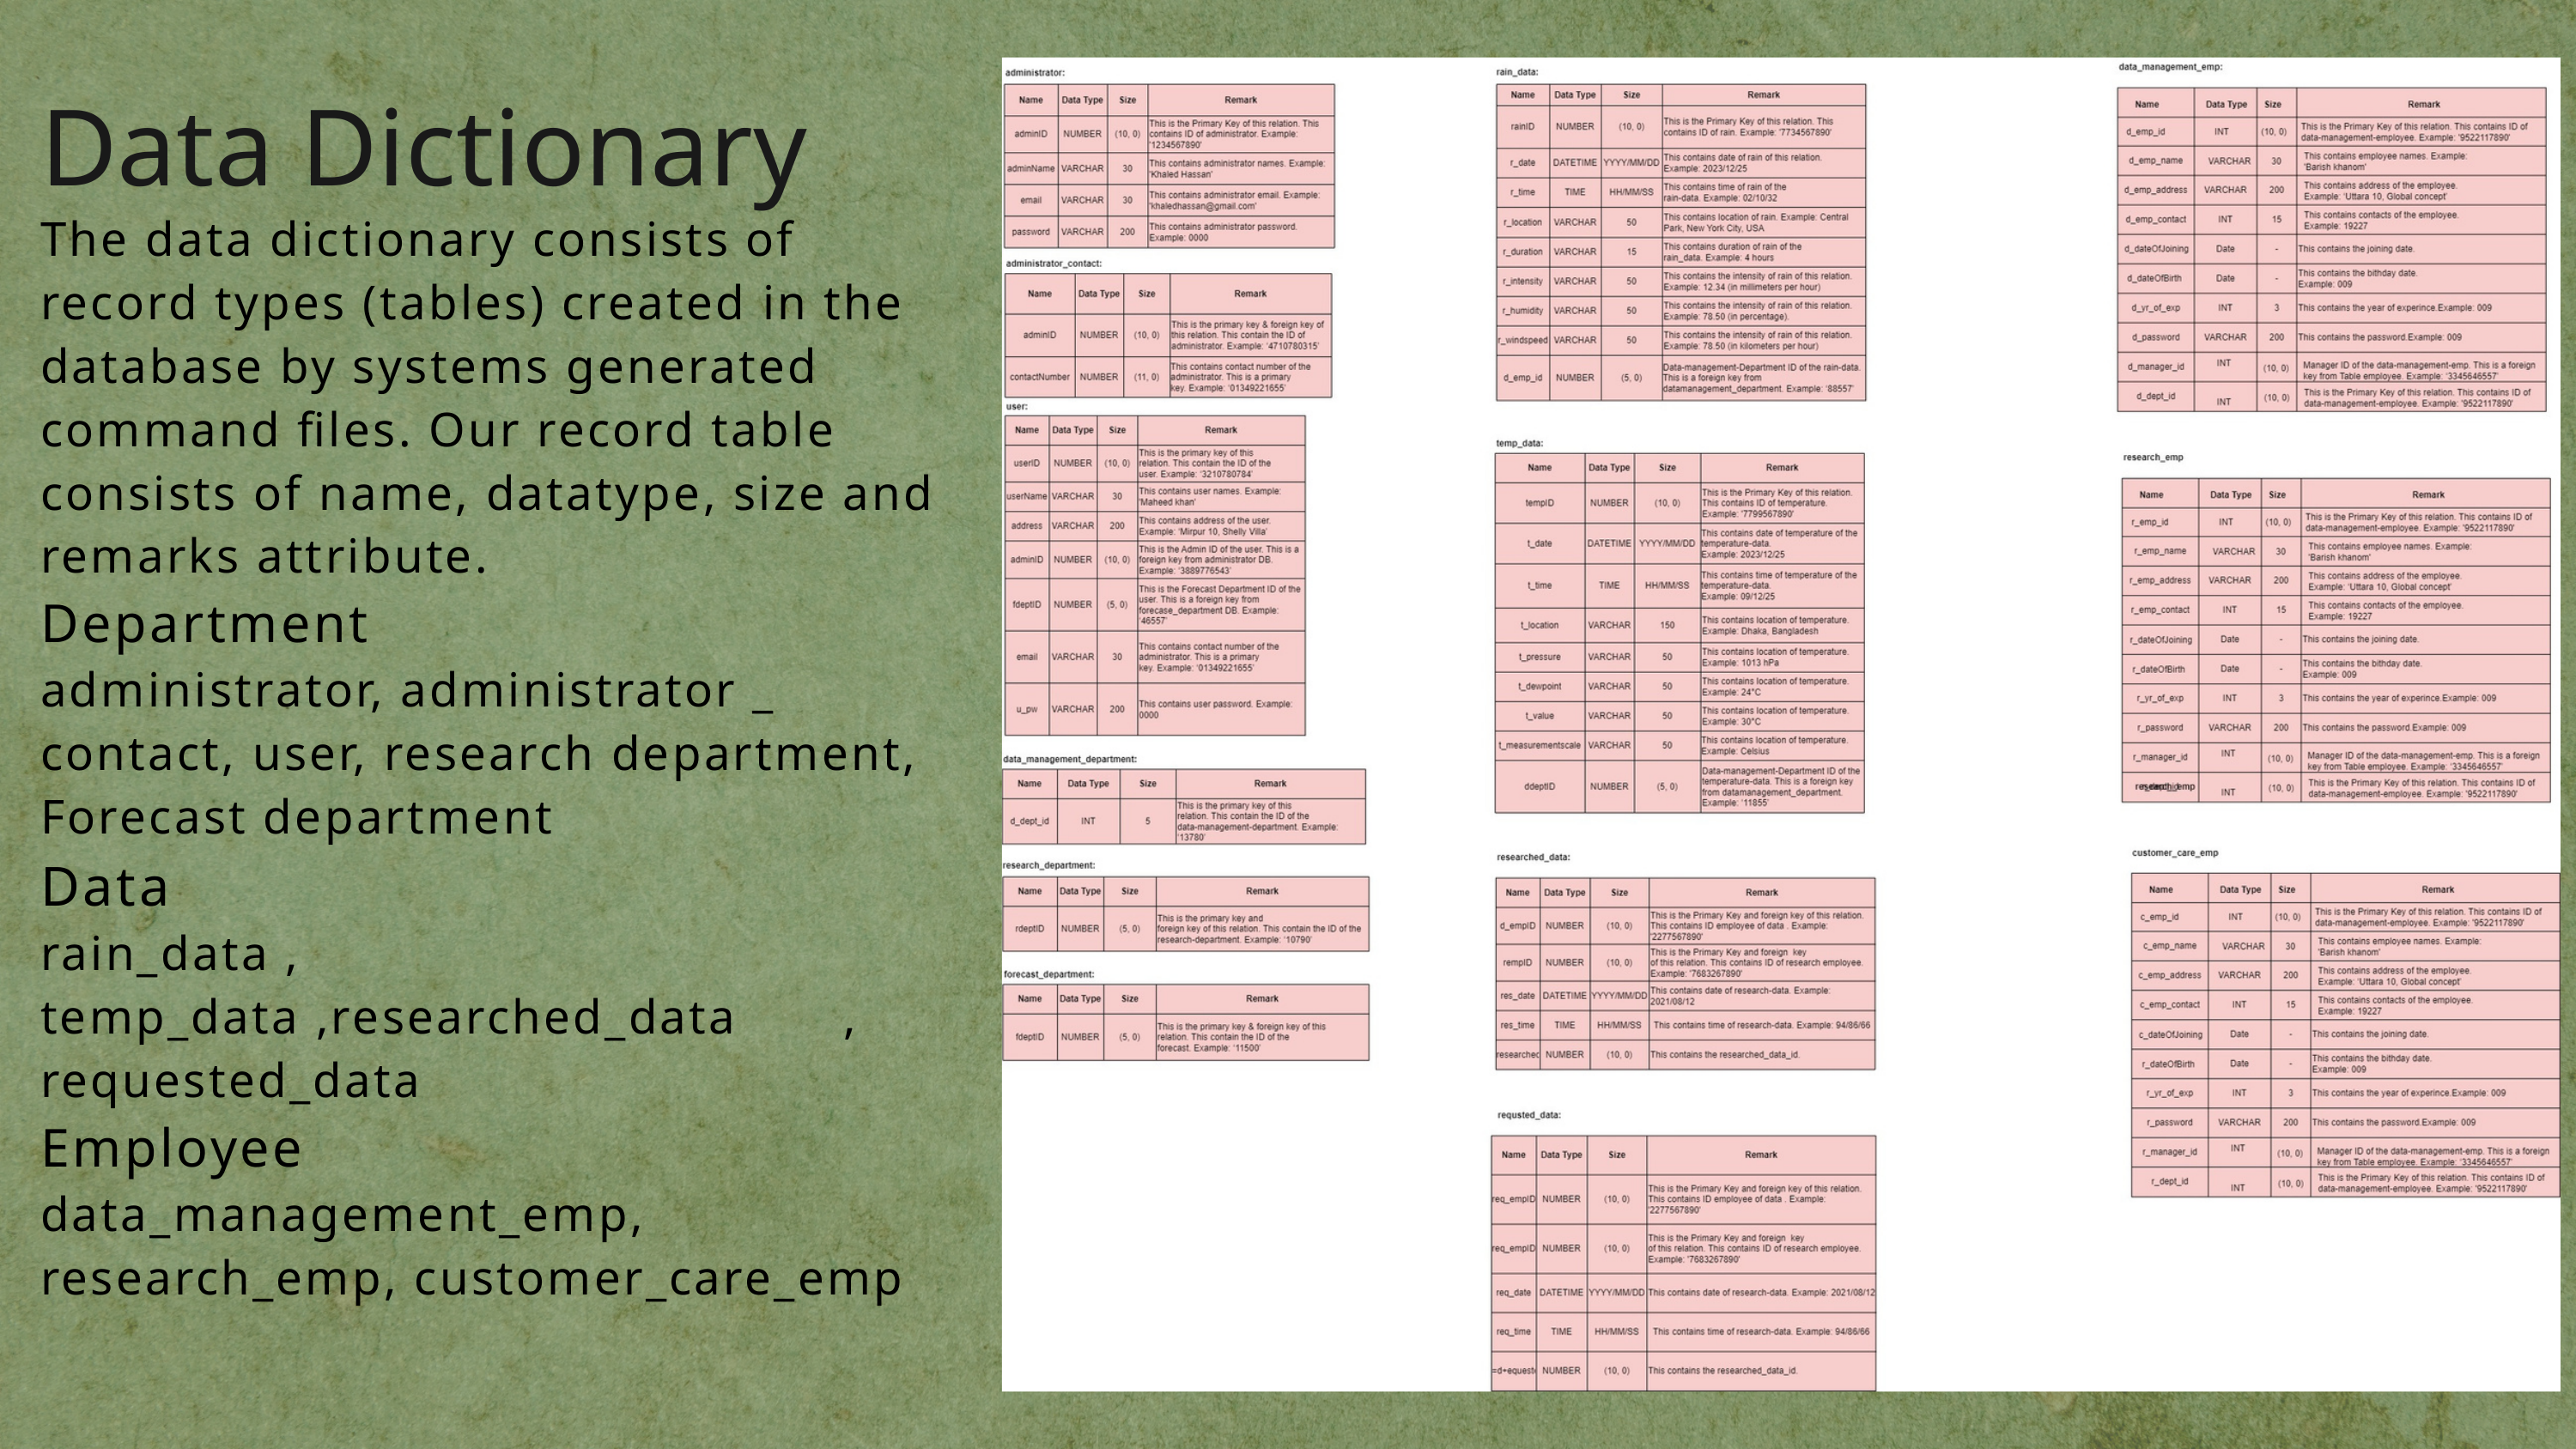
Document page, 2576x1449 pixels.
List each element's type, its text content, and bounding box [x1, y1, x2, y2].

text_box [1001, 58, 2561, 1391]
text_box The data dictionary consists of record types (tables) created in the database by systems generated command files. Our record table consists of name, datatype, size and remarks attribute. Department administrator, administrator _ contact, user, research department, Forecast department Data rain_data , temp_data ,researched_data , requested_data Employee data_management_emp, research_emp, customer_care_emp [40, 202, 947, 1367]
text_box [0, 0, 2576, 1449]
text_box Data Dictionary [40, 89, 1002, 208]
